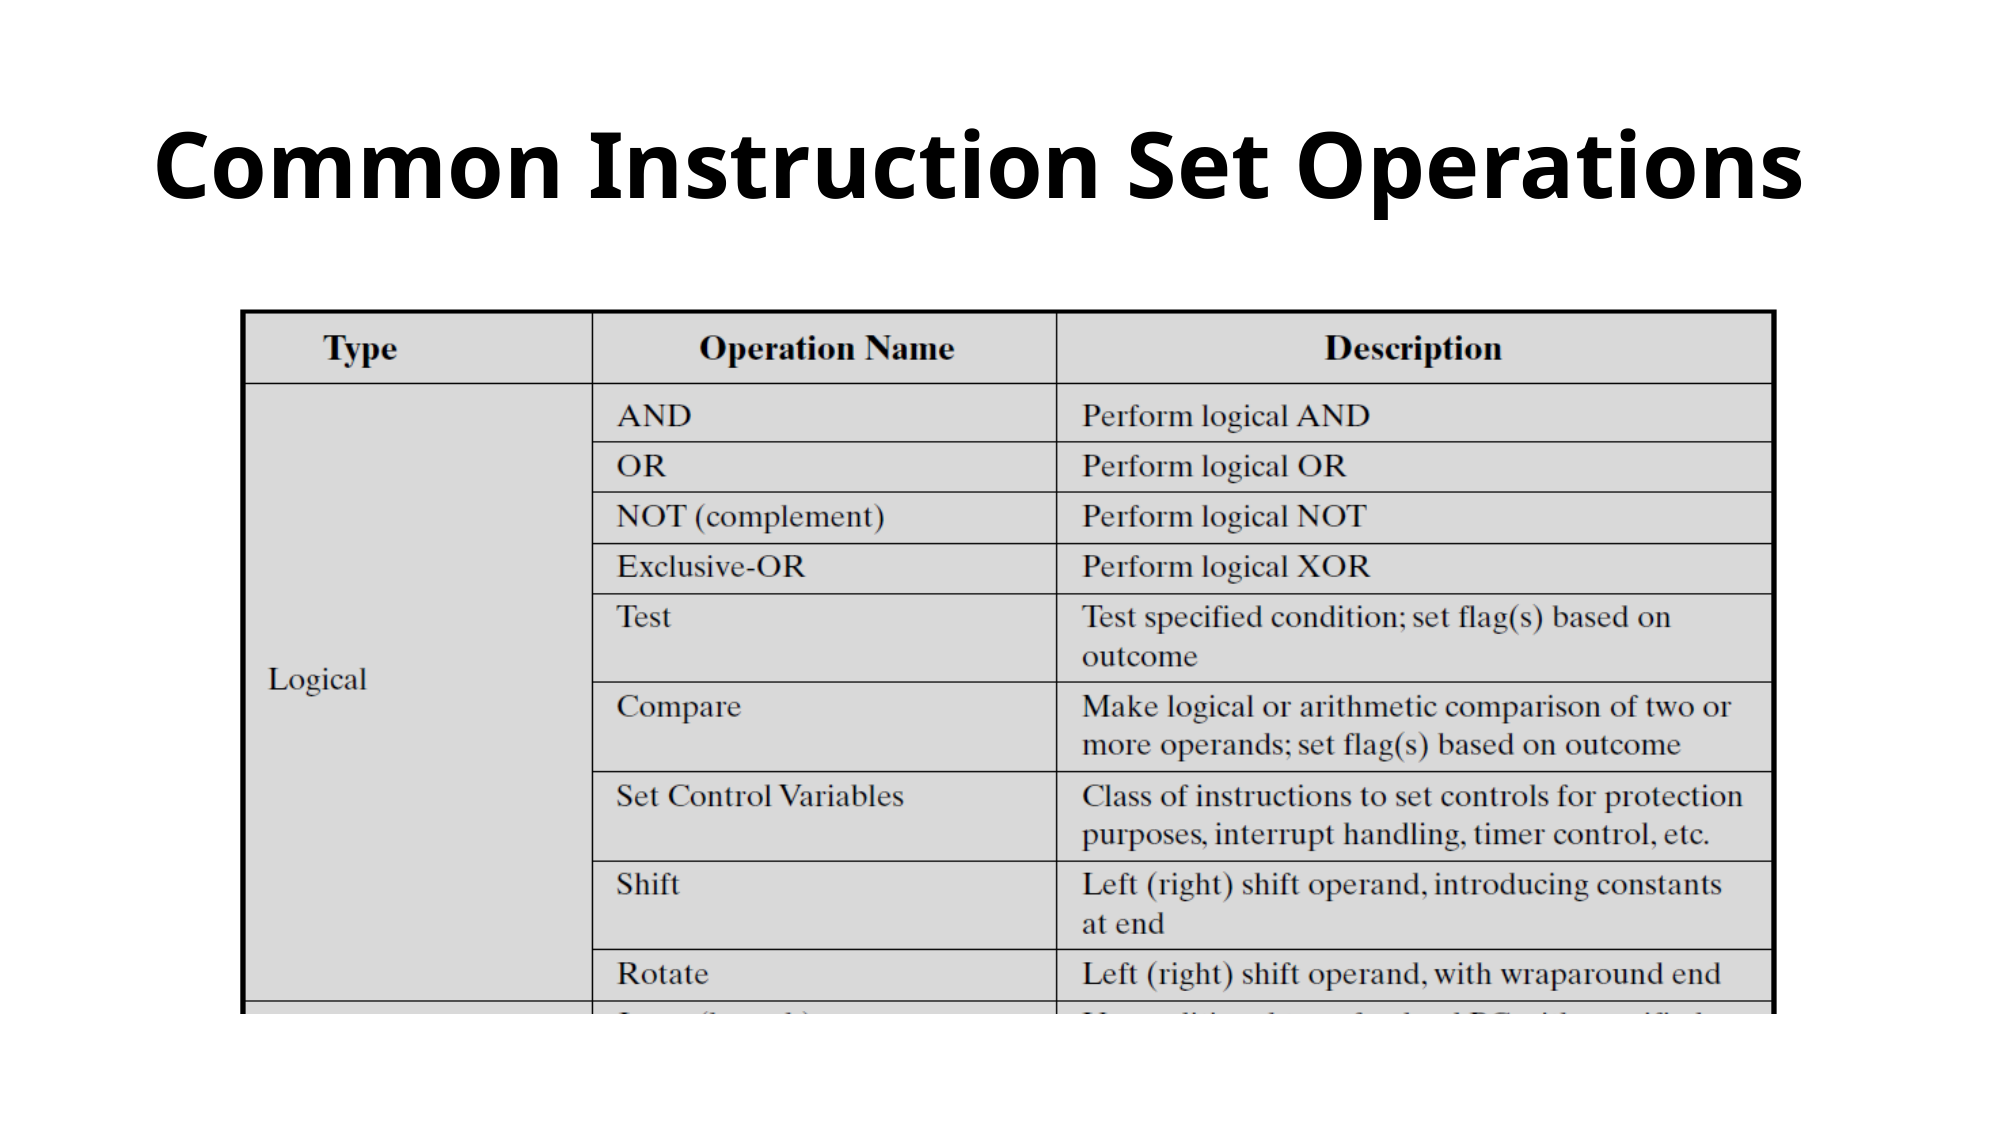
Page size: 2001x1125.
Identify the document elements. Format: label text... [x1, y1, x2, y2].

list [139, 299, 1860, 1014]
title Common Instruction Set Operations [137, 59, 1863, 278]
